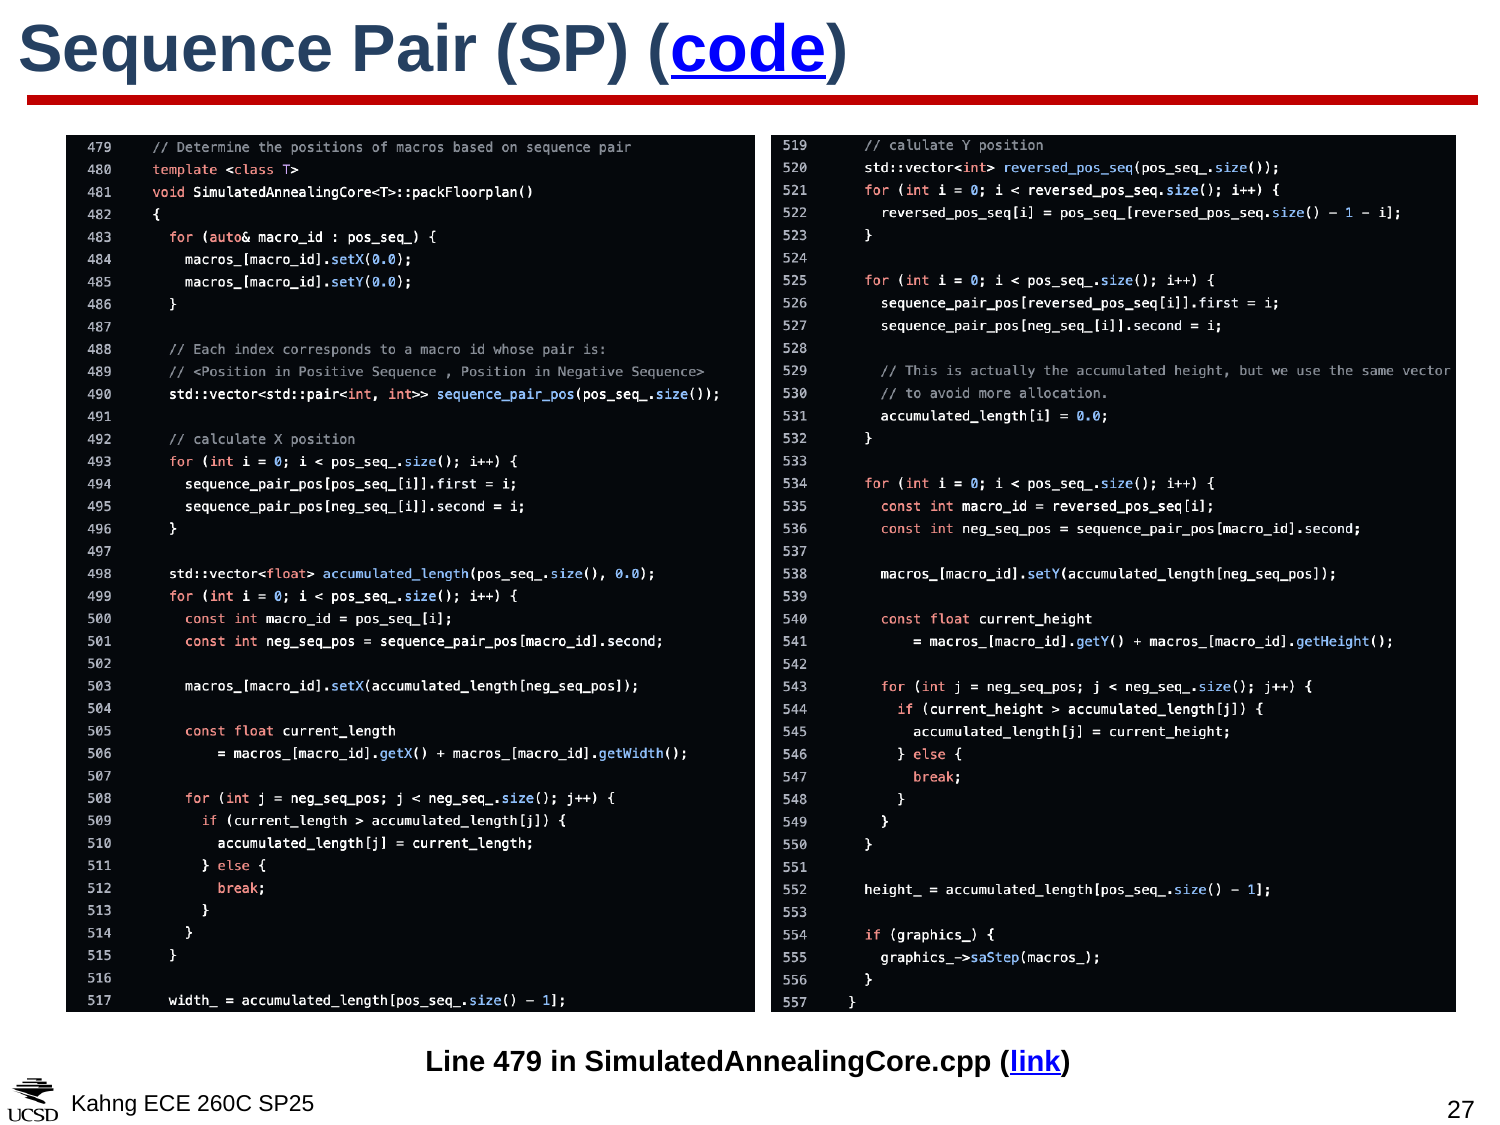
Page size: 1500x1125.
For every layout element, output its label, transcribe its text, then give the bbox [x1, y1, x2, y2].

picture [5, 1074, 60, 1125]
picture [771, 135, 1456, 1012]
text_box Kahng ECE 260C SP25 [56, 1081, 337, 1122]
text_box Line 479 in SimulatedAnnealingCore.cpp (link) [410, 1034, 1086, 1085]
title Sequence Pair (SP) (code) [3, 12, 1493, 87]
picture [66, 135, 755, 1012]
